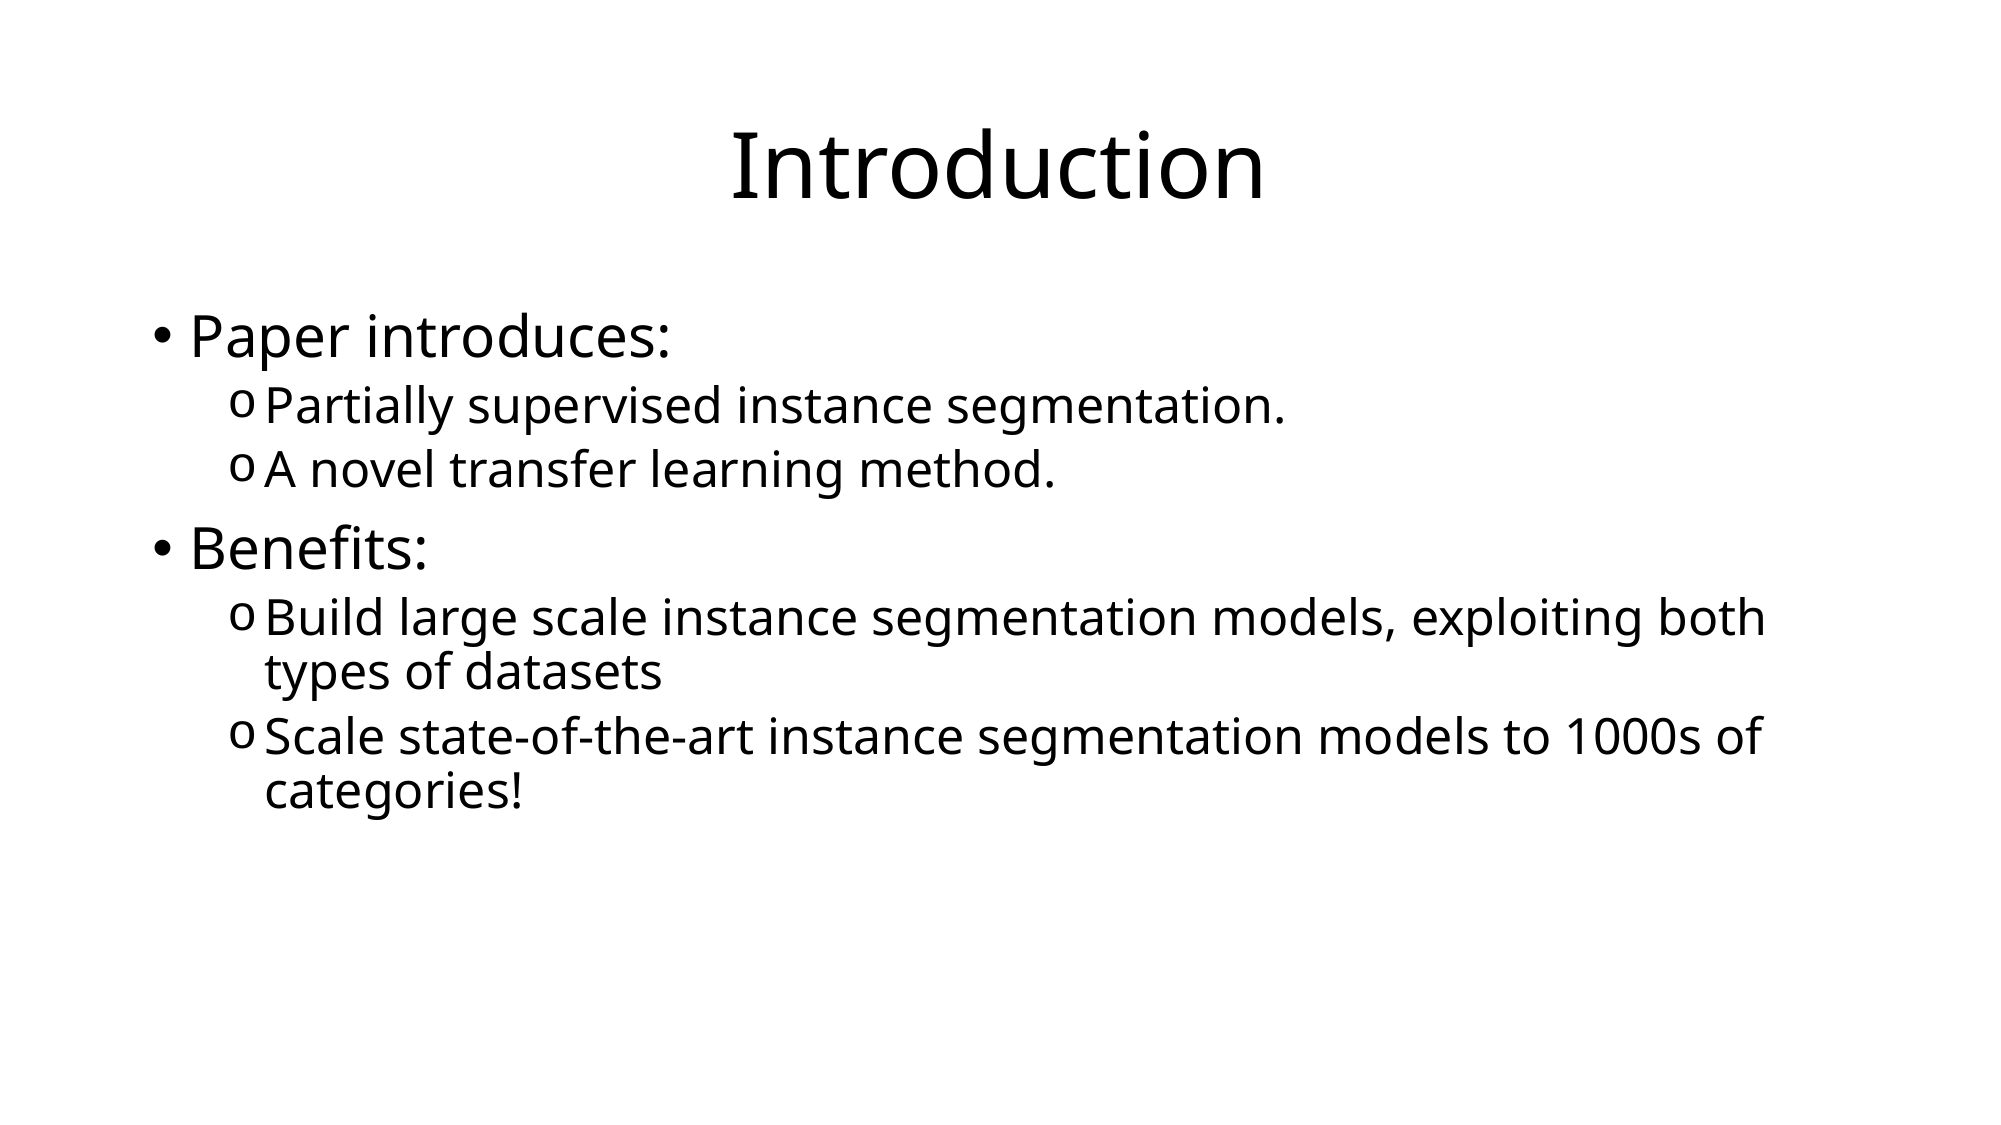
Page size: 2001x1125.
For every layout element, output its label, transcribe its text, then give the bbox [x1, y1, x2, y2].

list Paper introduces: Partially supervised instance segmentation. A novel transfer learning method. Benefits: Build large scale instance segmentation models, exploiting both types of datasets Scale state-of-the-art instance segmentation models to 1000s of categories! [137, 299, 1863, 1014]
title Introduction [137, 59, 1863, 278]
